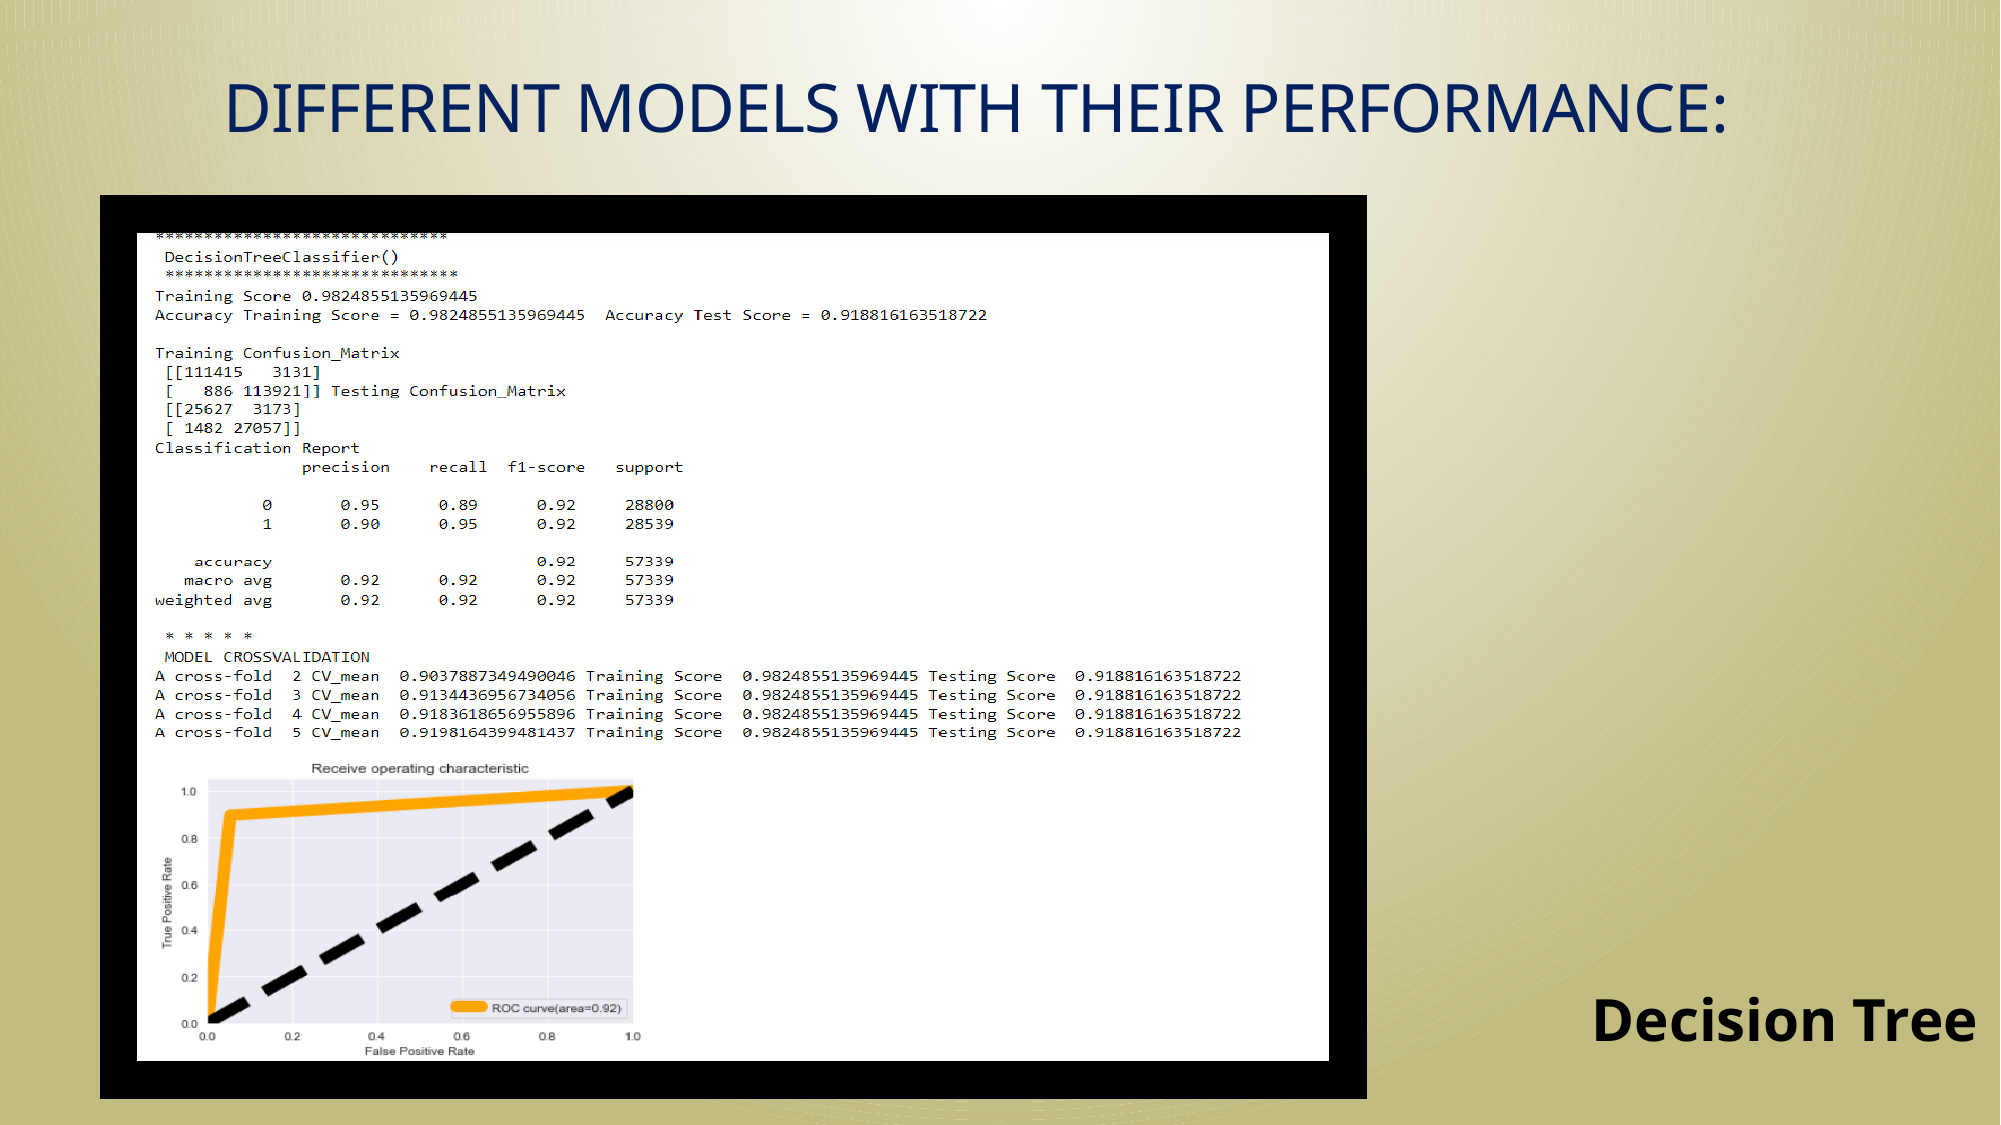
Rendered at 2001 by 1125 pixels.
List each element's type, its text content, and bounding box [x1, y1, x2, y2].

title DIFFERENT MODELS WITH THEIR PERFORMANCE: [151, 44, 1802, 155]
text_box Decision Tree [1576, 970, 2000, 1081]
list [136, 231, 1330, 1062]
